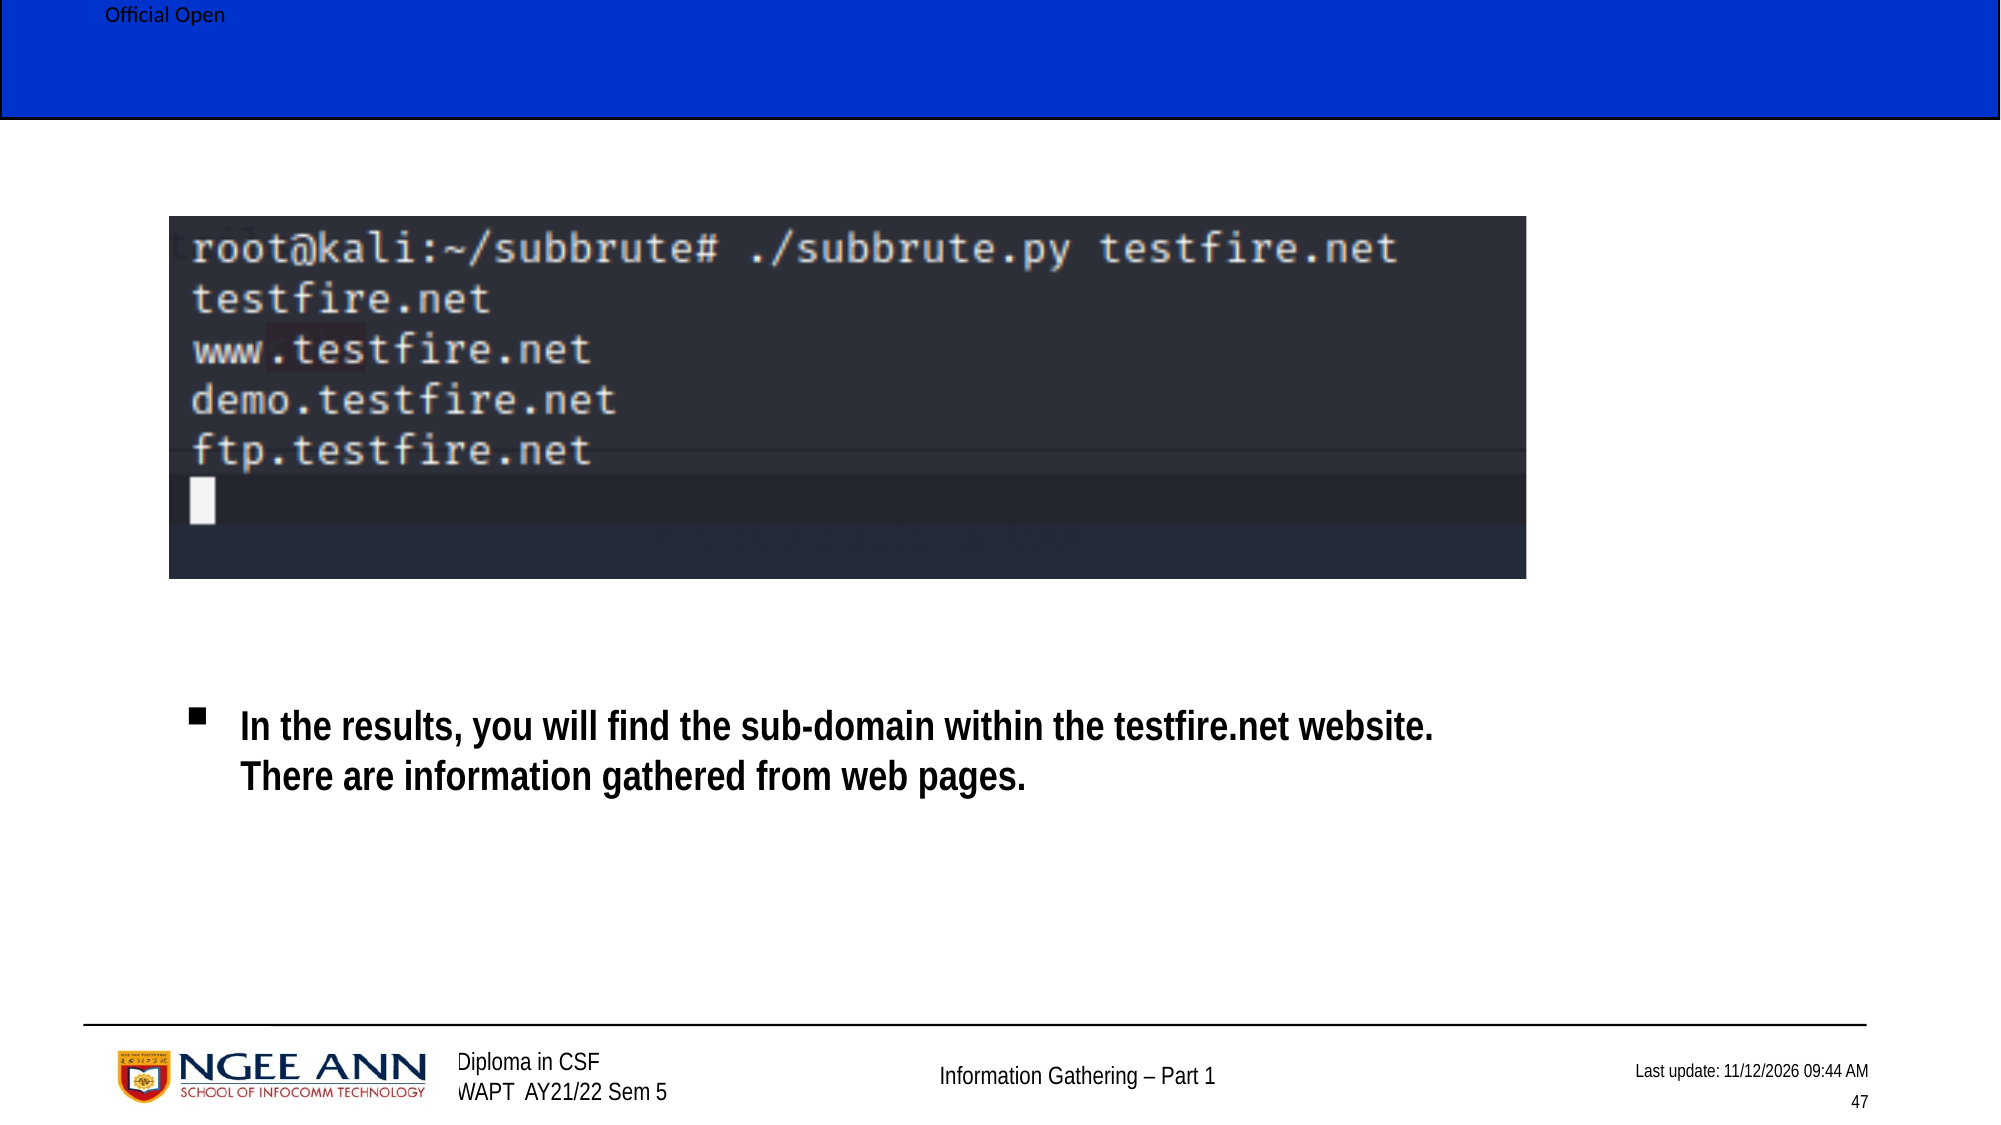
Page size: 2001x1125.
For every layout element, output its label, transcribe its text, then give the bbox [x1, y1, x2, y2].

picture [83, 1028, 459, 1125]
picture [168, 216, 1527, 580]
list In the results, you will find the sub-domain within the testfire.net website. There are information gathered from web pages. [169, 586, 1527, 1036]
